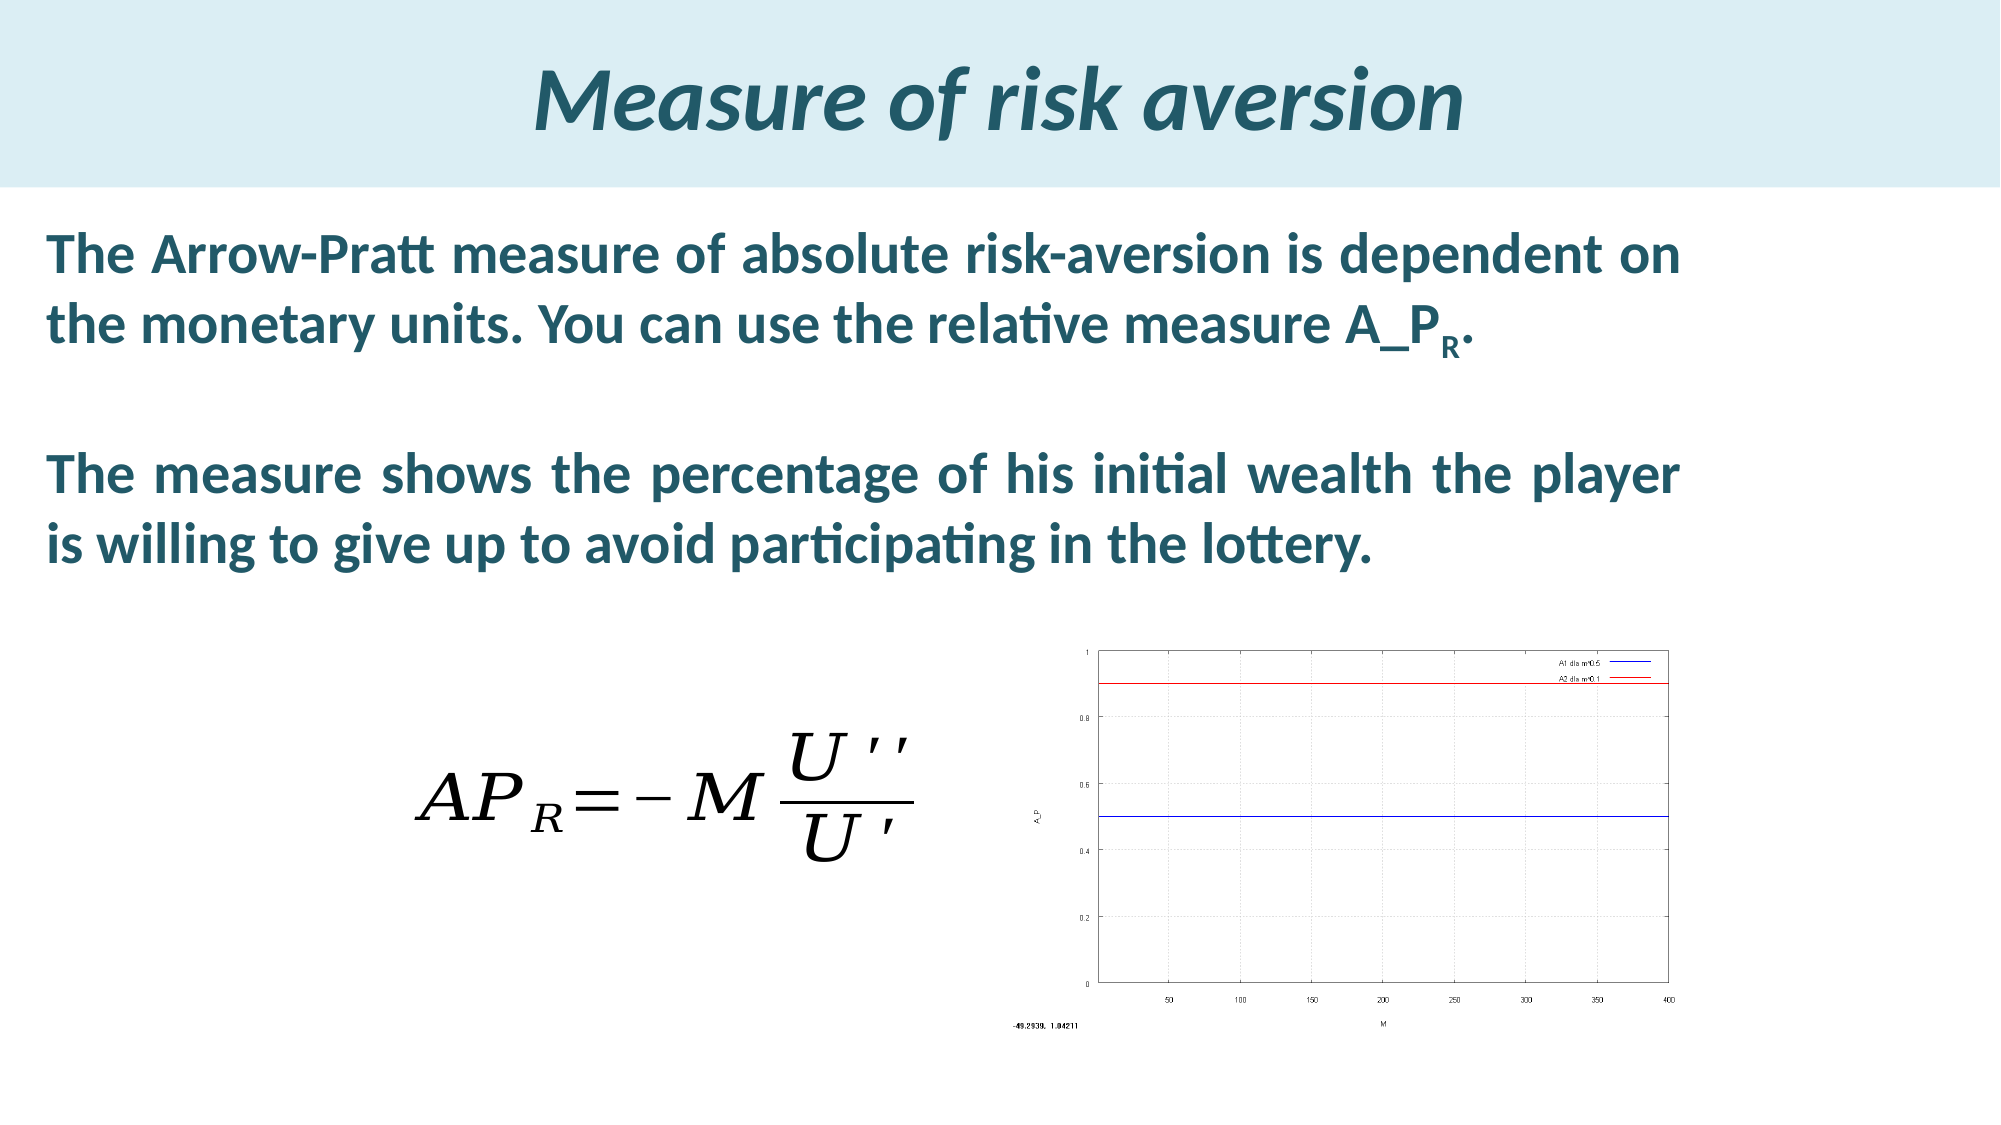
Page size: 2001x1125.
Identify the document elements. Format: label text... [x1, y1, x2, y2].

picture [1013, 636, 1697, 1030]
title Measure of risk aversion [0, 0, 2000, 188]
text_box The Arrow-Pratt measure of absolute risk-aversion is dependent on the monetary units. You can use the relative measure A_PR. The measure shows the percentage of his initial wealth the player is willing to give up to avoid participating in the lottery. [31, 208, 1697, 583]
